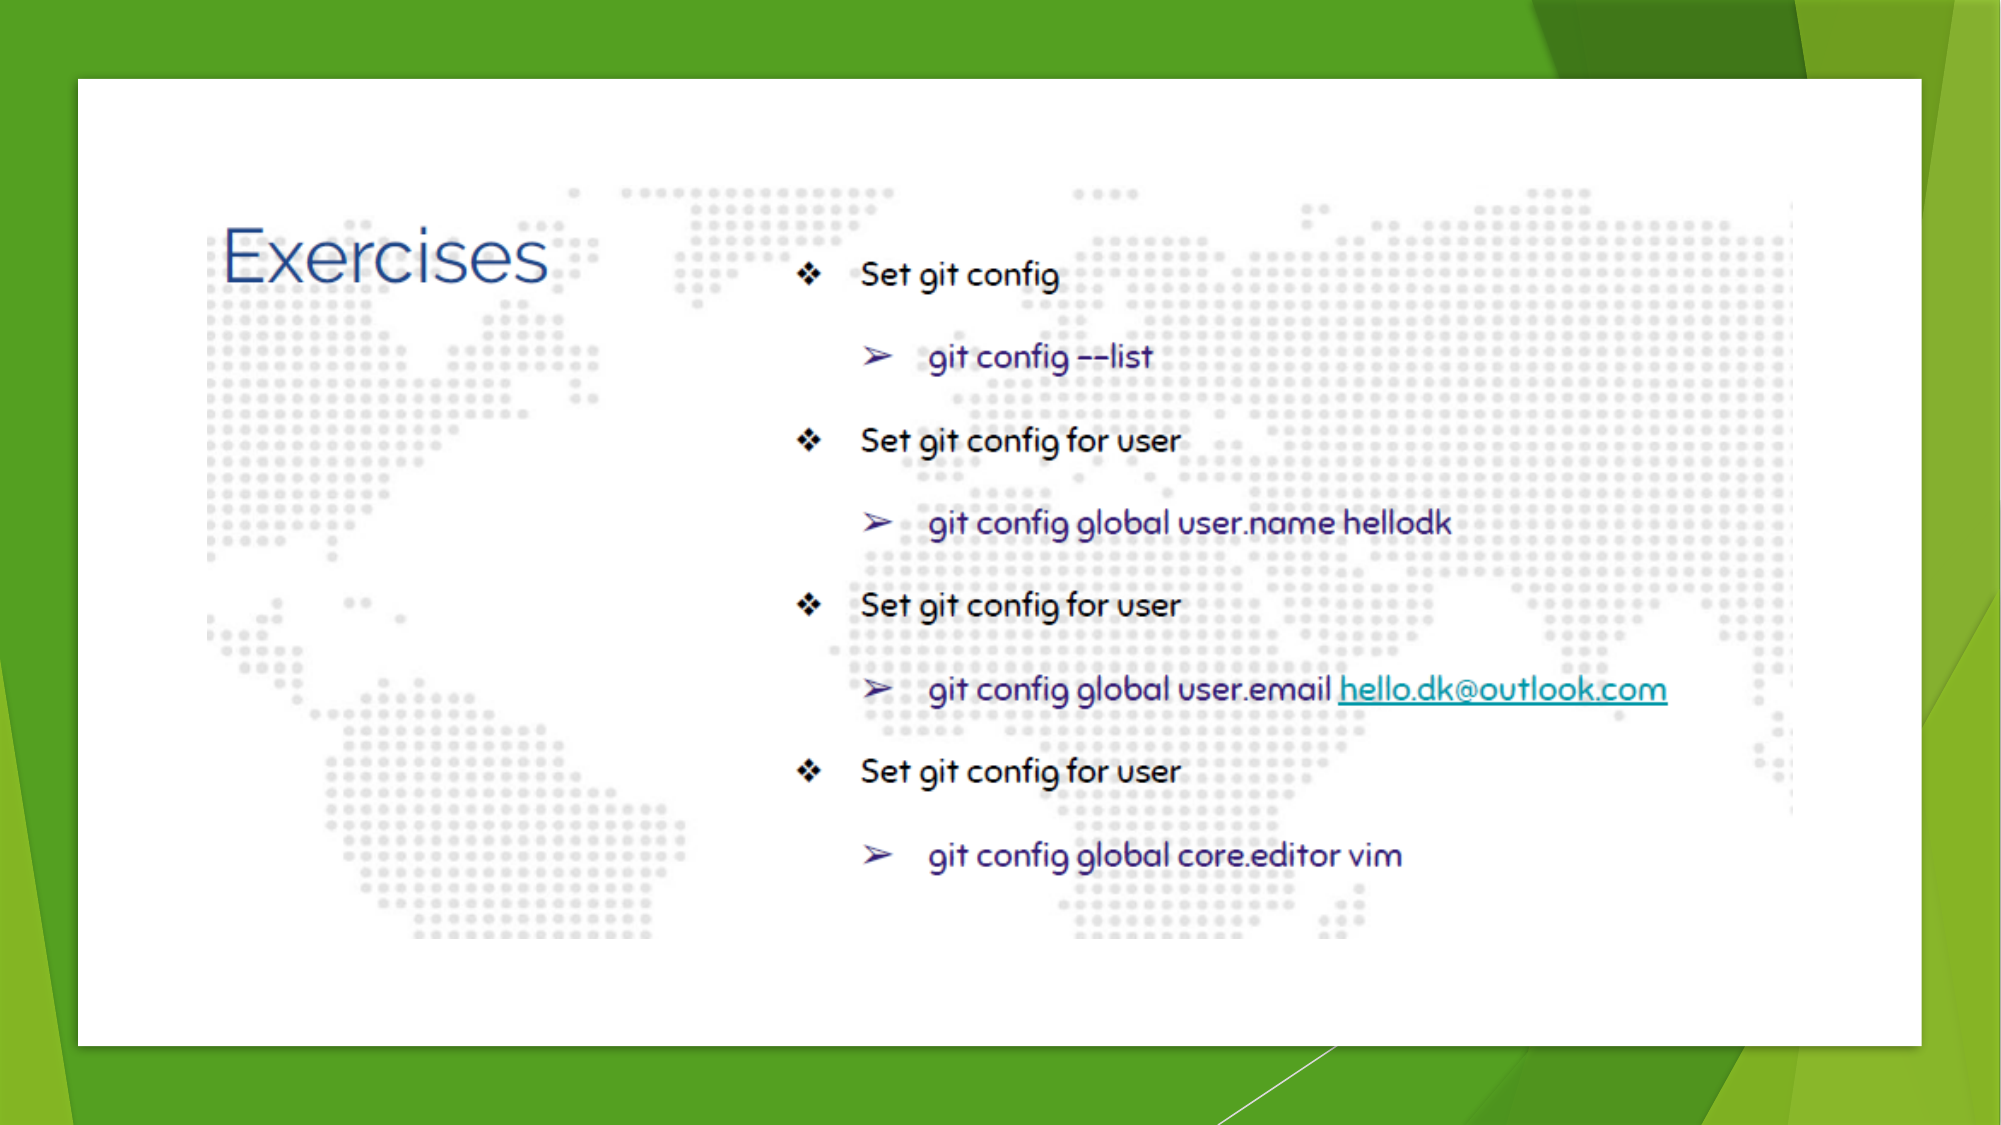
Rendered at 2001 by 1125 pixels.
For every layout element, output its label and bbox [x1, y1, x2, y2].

picture [206, 185, 1794, 940]
text_box [0, 0, 2000, 1125]
